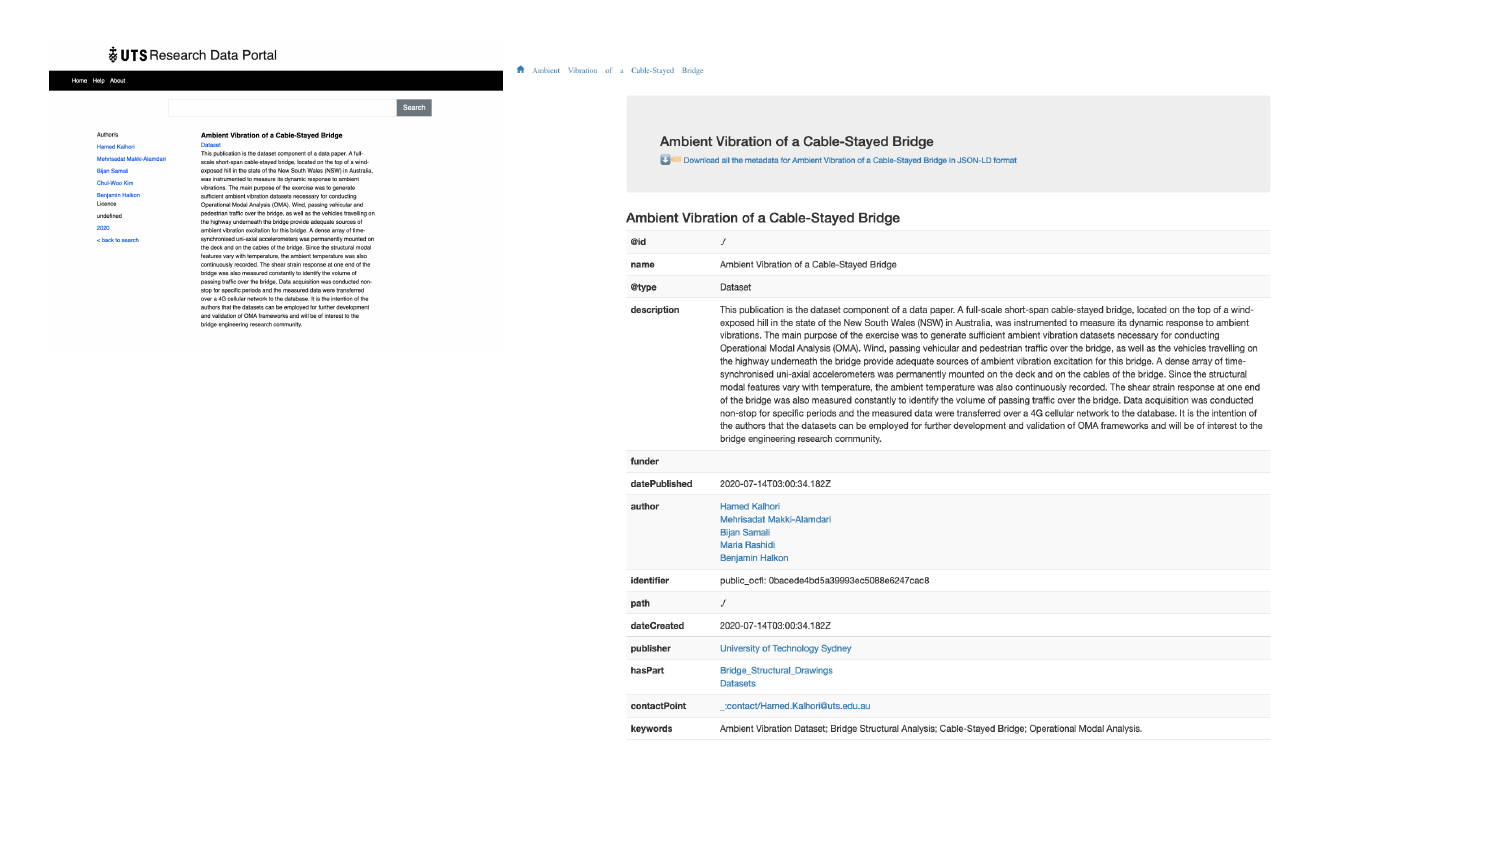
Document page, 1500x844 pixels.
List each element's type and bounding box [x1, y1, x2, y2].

picture [49, 45, 503, 349]
picture [511, 56, 1364, 740]
